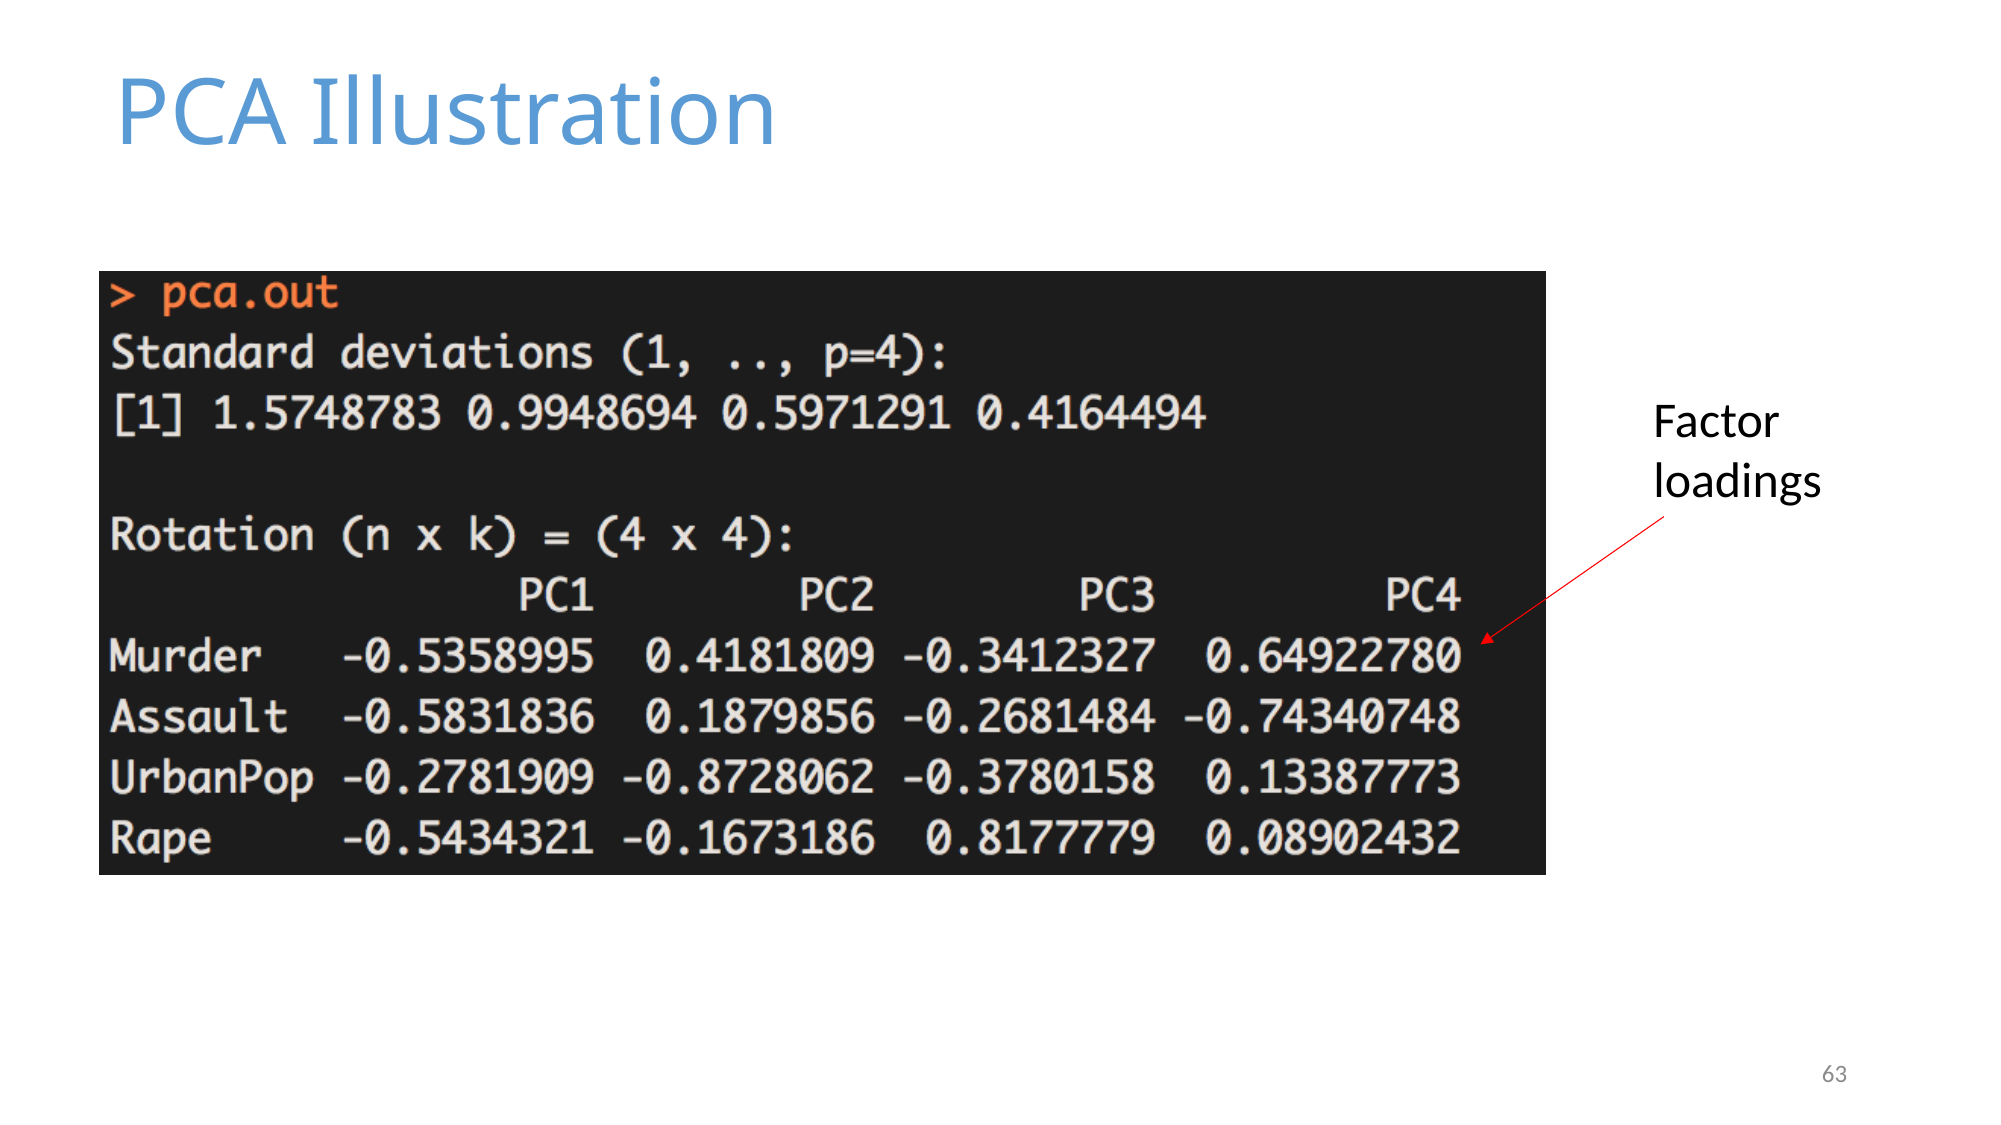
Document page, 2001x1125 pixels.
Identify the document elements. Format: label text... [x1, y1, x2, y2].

picture [99, 271, 1546, 875]
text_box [1480, 516, 1664, 645]
text_box PCA Illustration [99, 22, 1600, 208]
text_box Factor loadings [1638, 380, 1837, 516]
slide_number 63 [1412, 1042, 1863, 1103]
